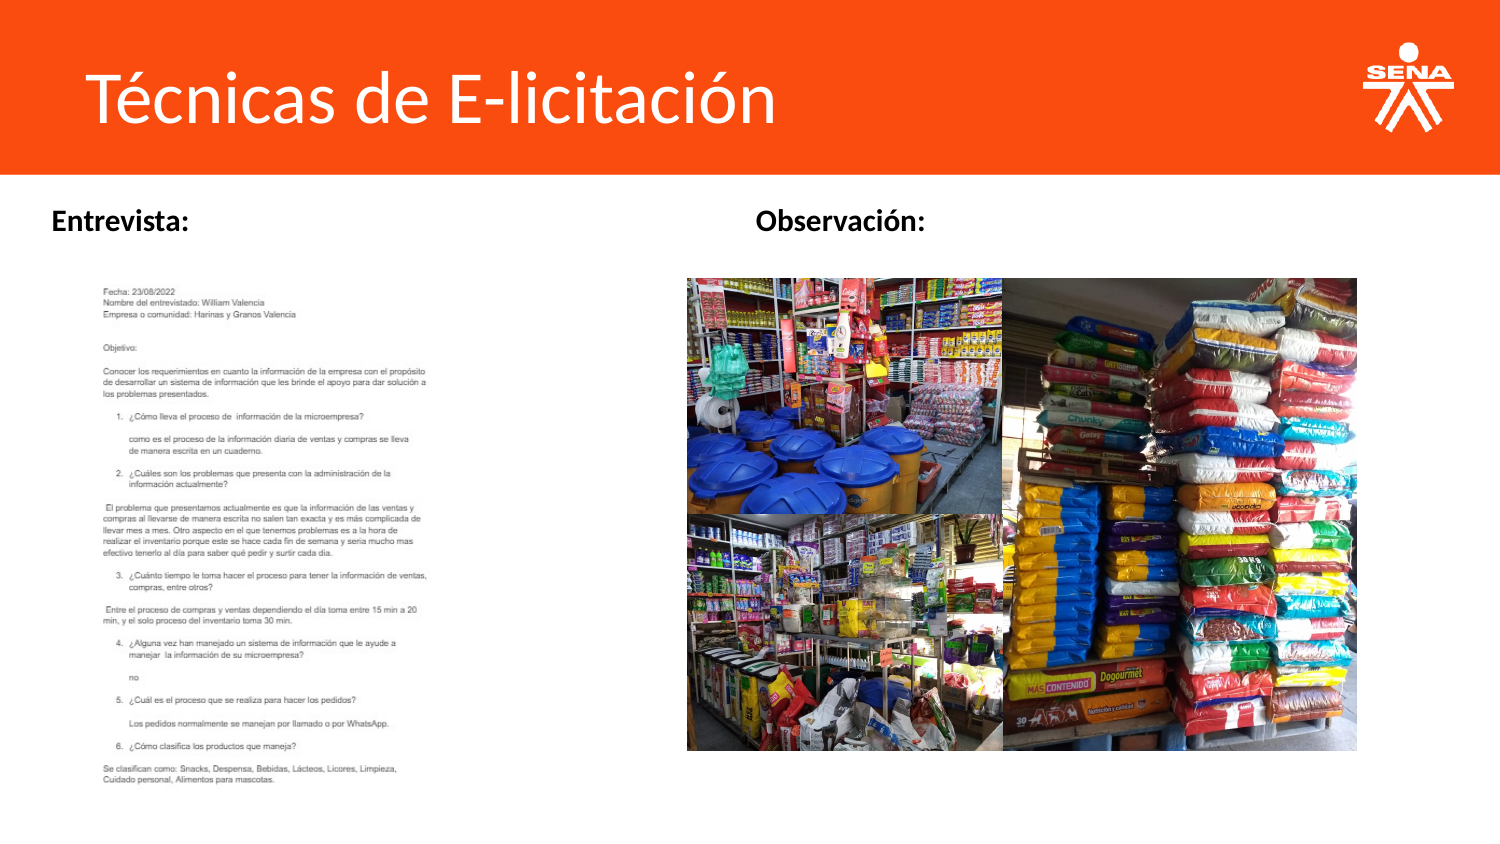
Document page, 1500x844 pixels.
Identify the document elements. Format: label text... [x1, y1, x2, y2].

picture [0, 0, 1500, 844]
text_box Técnicas de E-licitación [70, 41, 1328, 147]
text_box Entrevista: Observación: [36, 154, 1476, 342]
